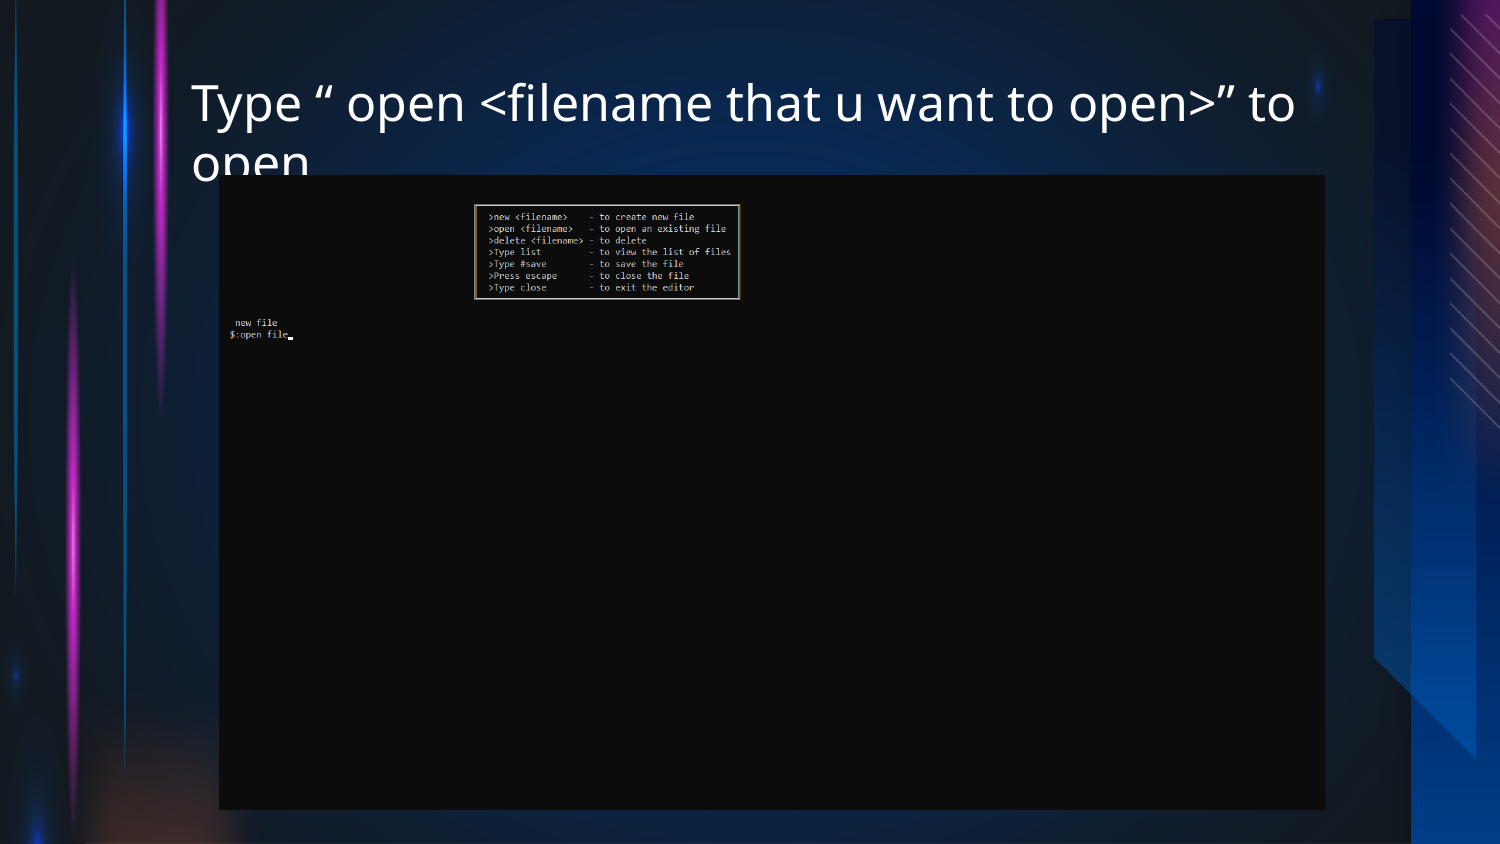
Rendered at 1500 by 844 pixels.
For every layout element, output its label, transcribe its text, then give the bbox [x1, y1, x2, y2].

title Type “ open <filename that u want to open>” to open [176, 56, 1383, 151]
picture [0, 0, 1500, 844]
